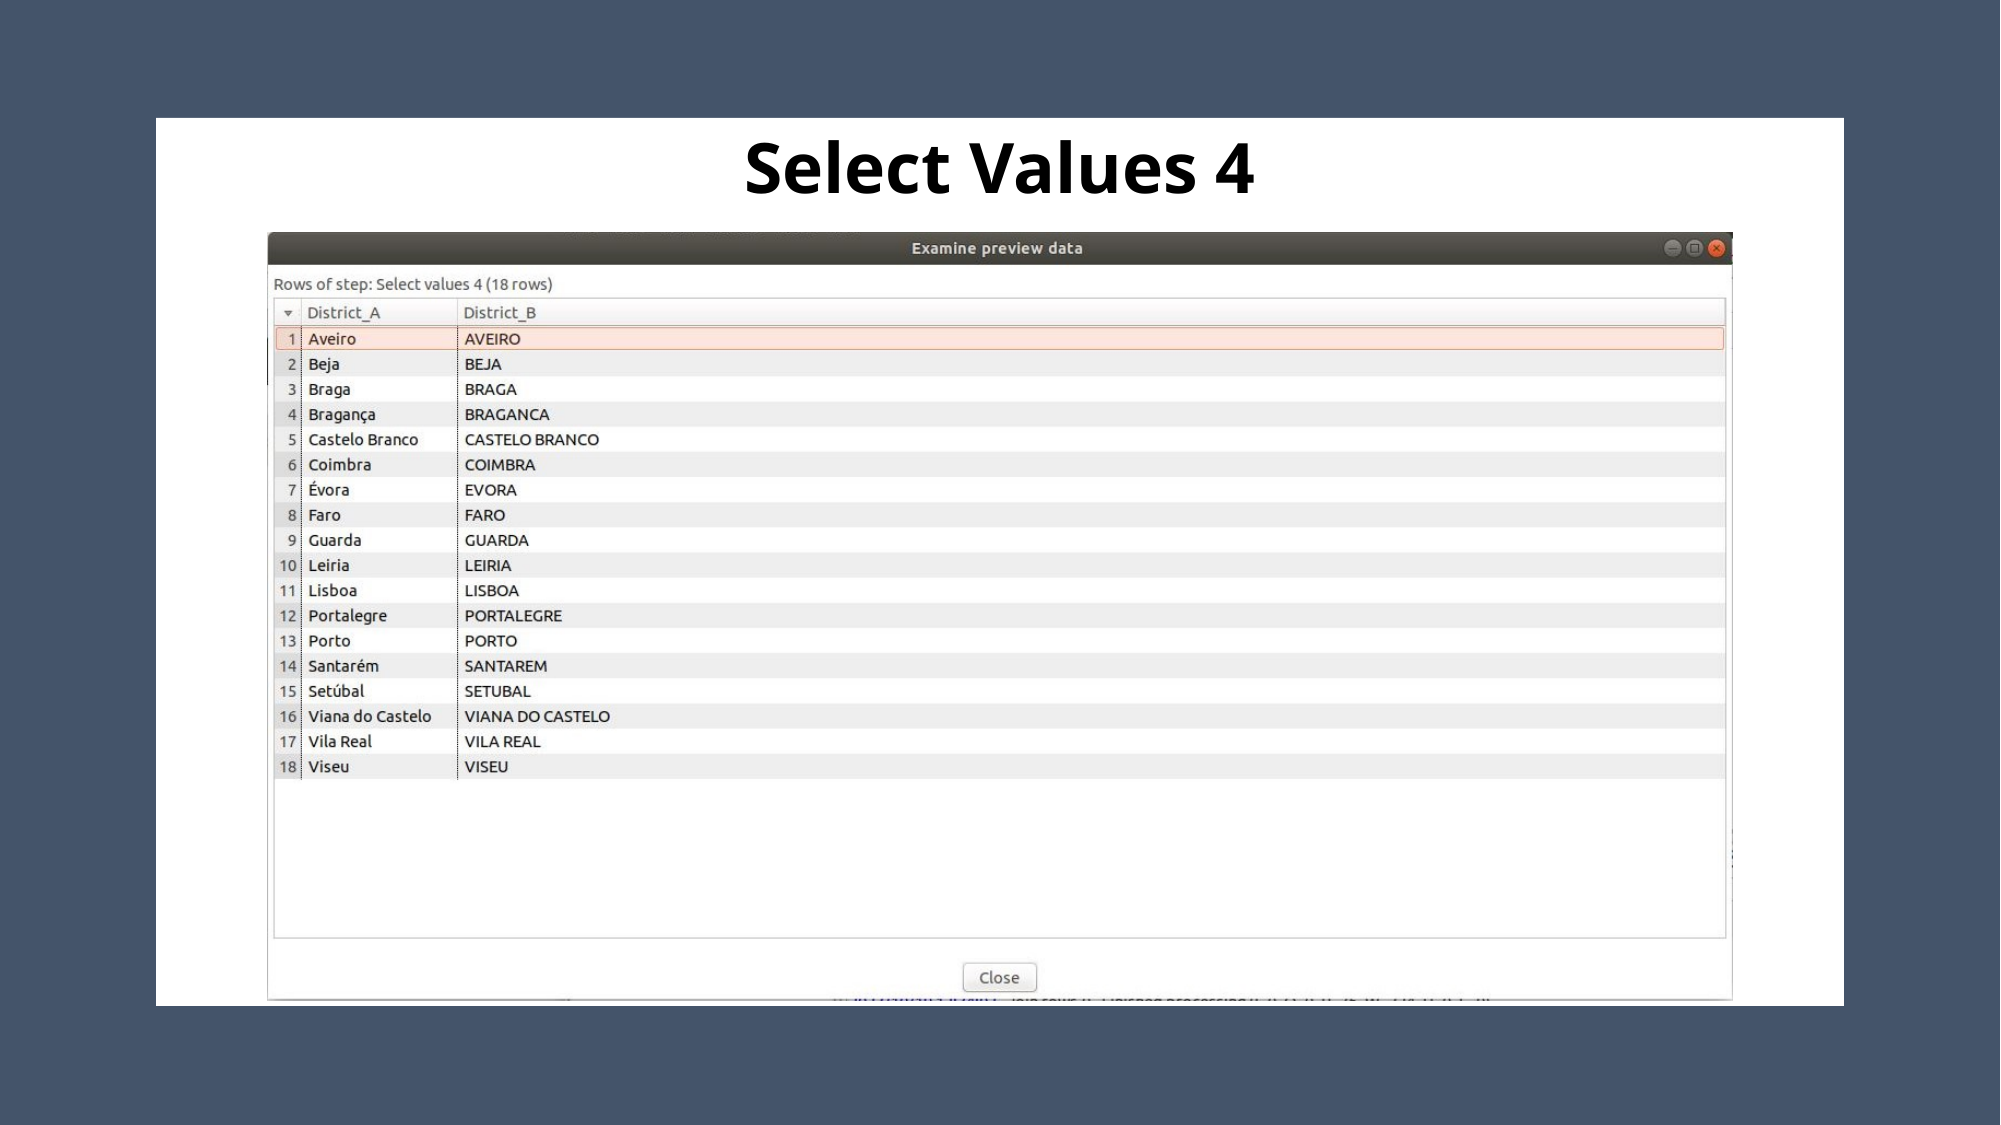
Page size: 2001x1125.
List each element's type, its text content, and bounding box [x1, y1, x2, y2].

picture [267, 232, 1733, 1001]
title Select Values 4 [156, 113, 1844, 233]
